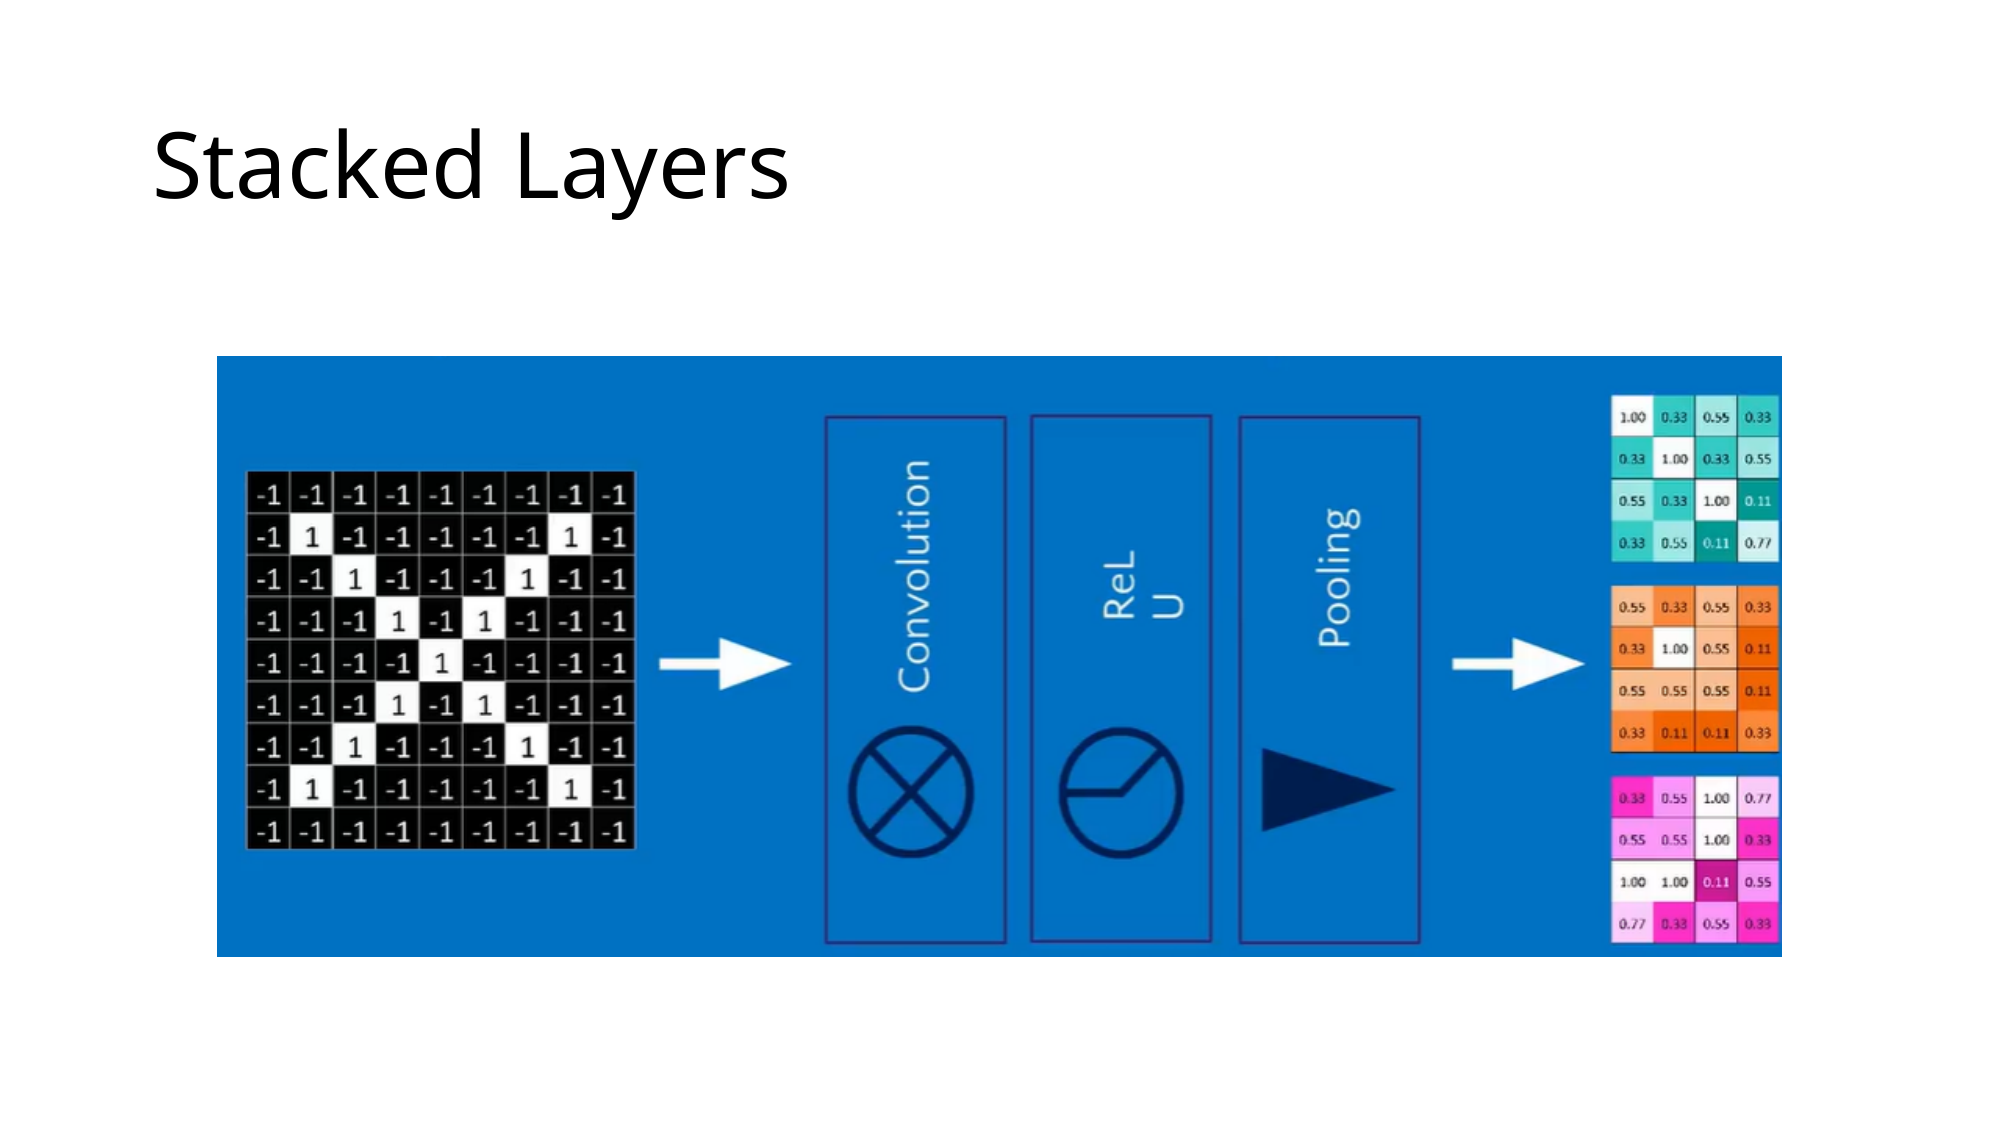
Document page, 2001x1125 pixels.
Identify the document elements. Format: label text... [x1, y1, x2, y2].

title Stacked Layers [137, 59, 1863, 278]
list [217, 355, 1783, 957]
